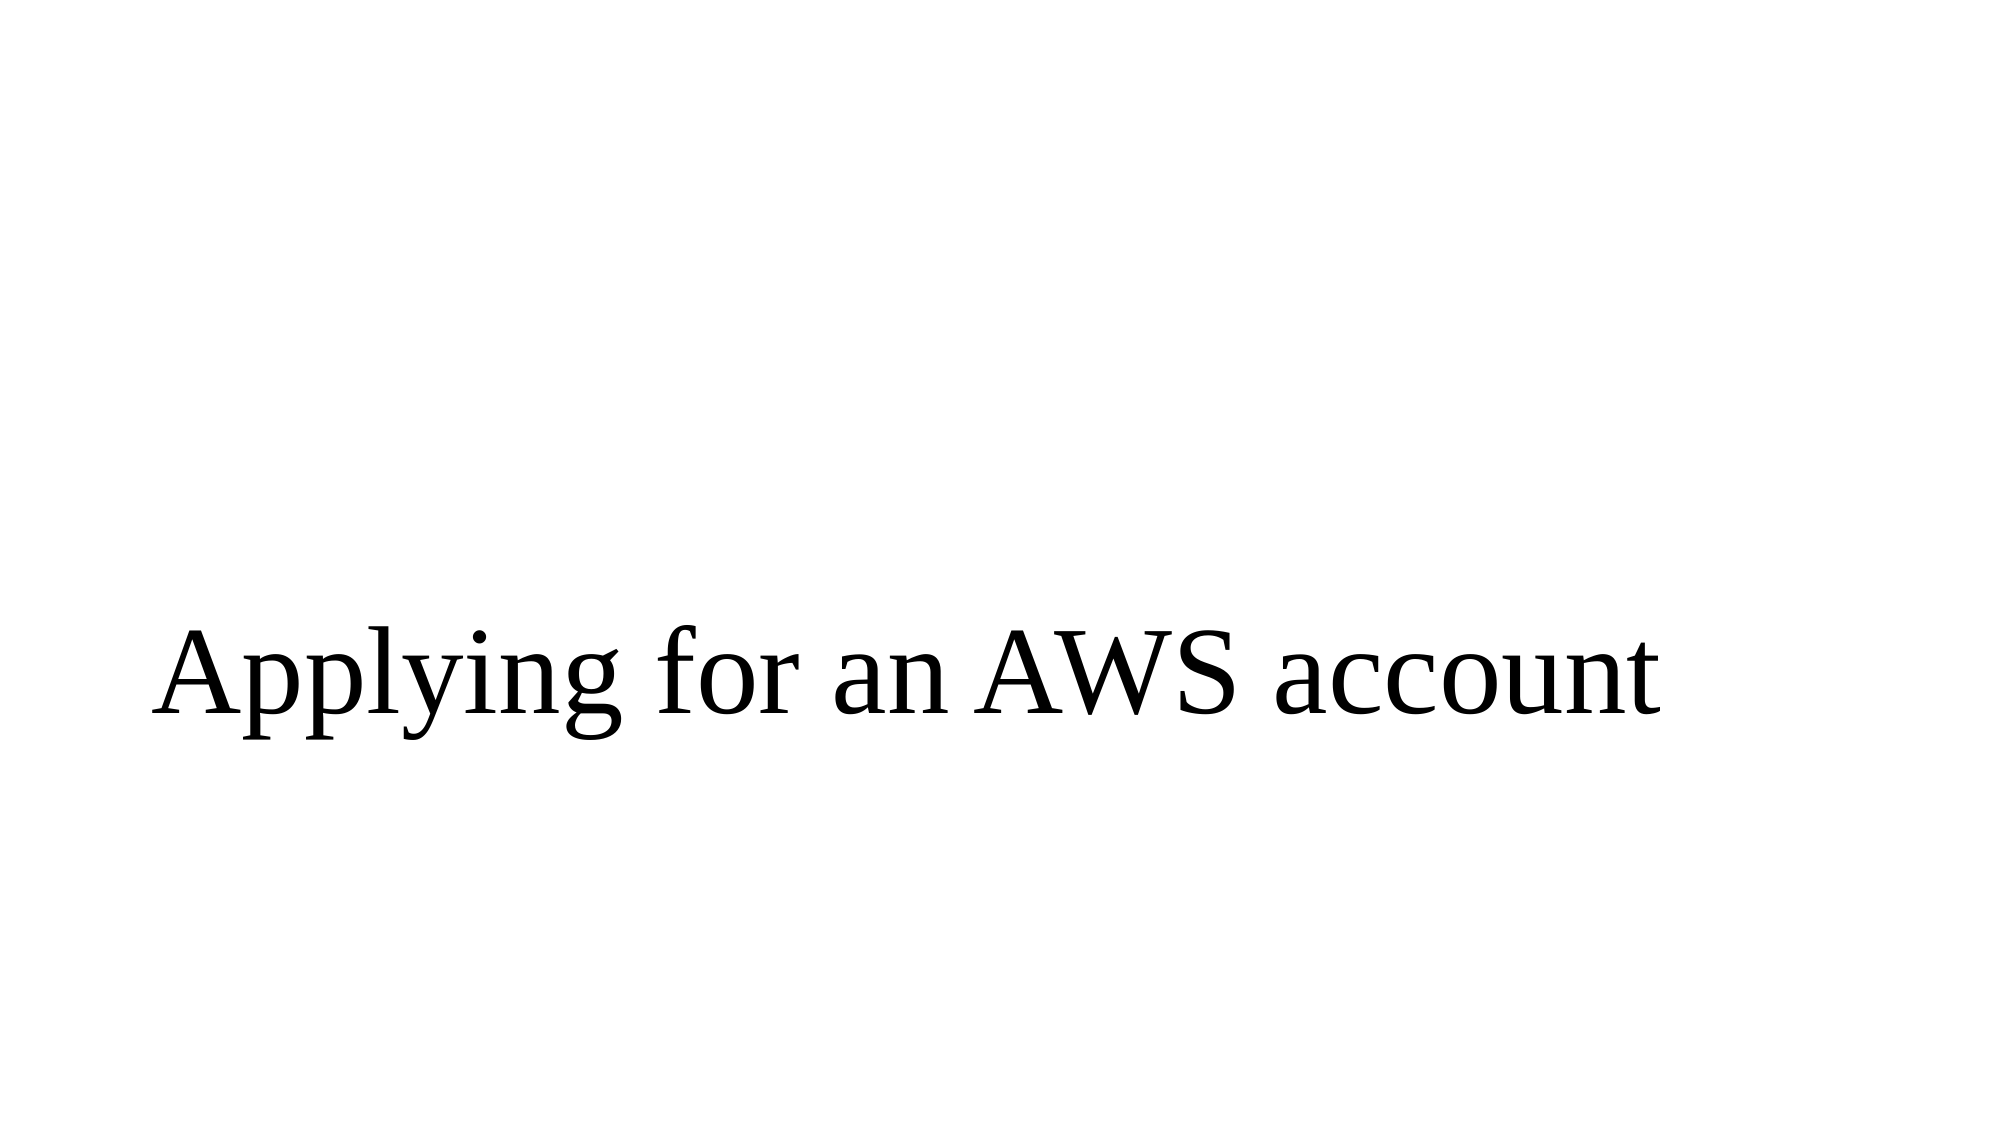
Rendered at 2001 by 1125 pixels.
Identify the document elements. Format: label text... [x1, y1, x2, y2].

title Applying for an AWS account [136, 280, 1862, 749]
